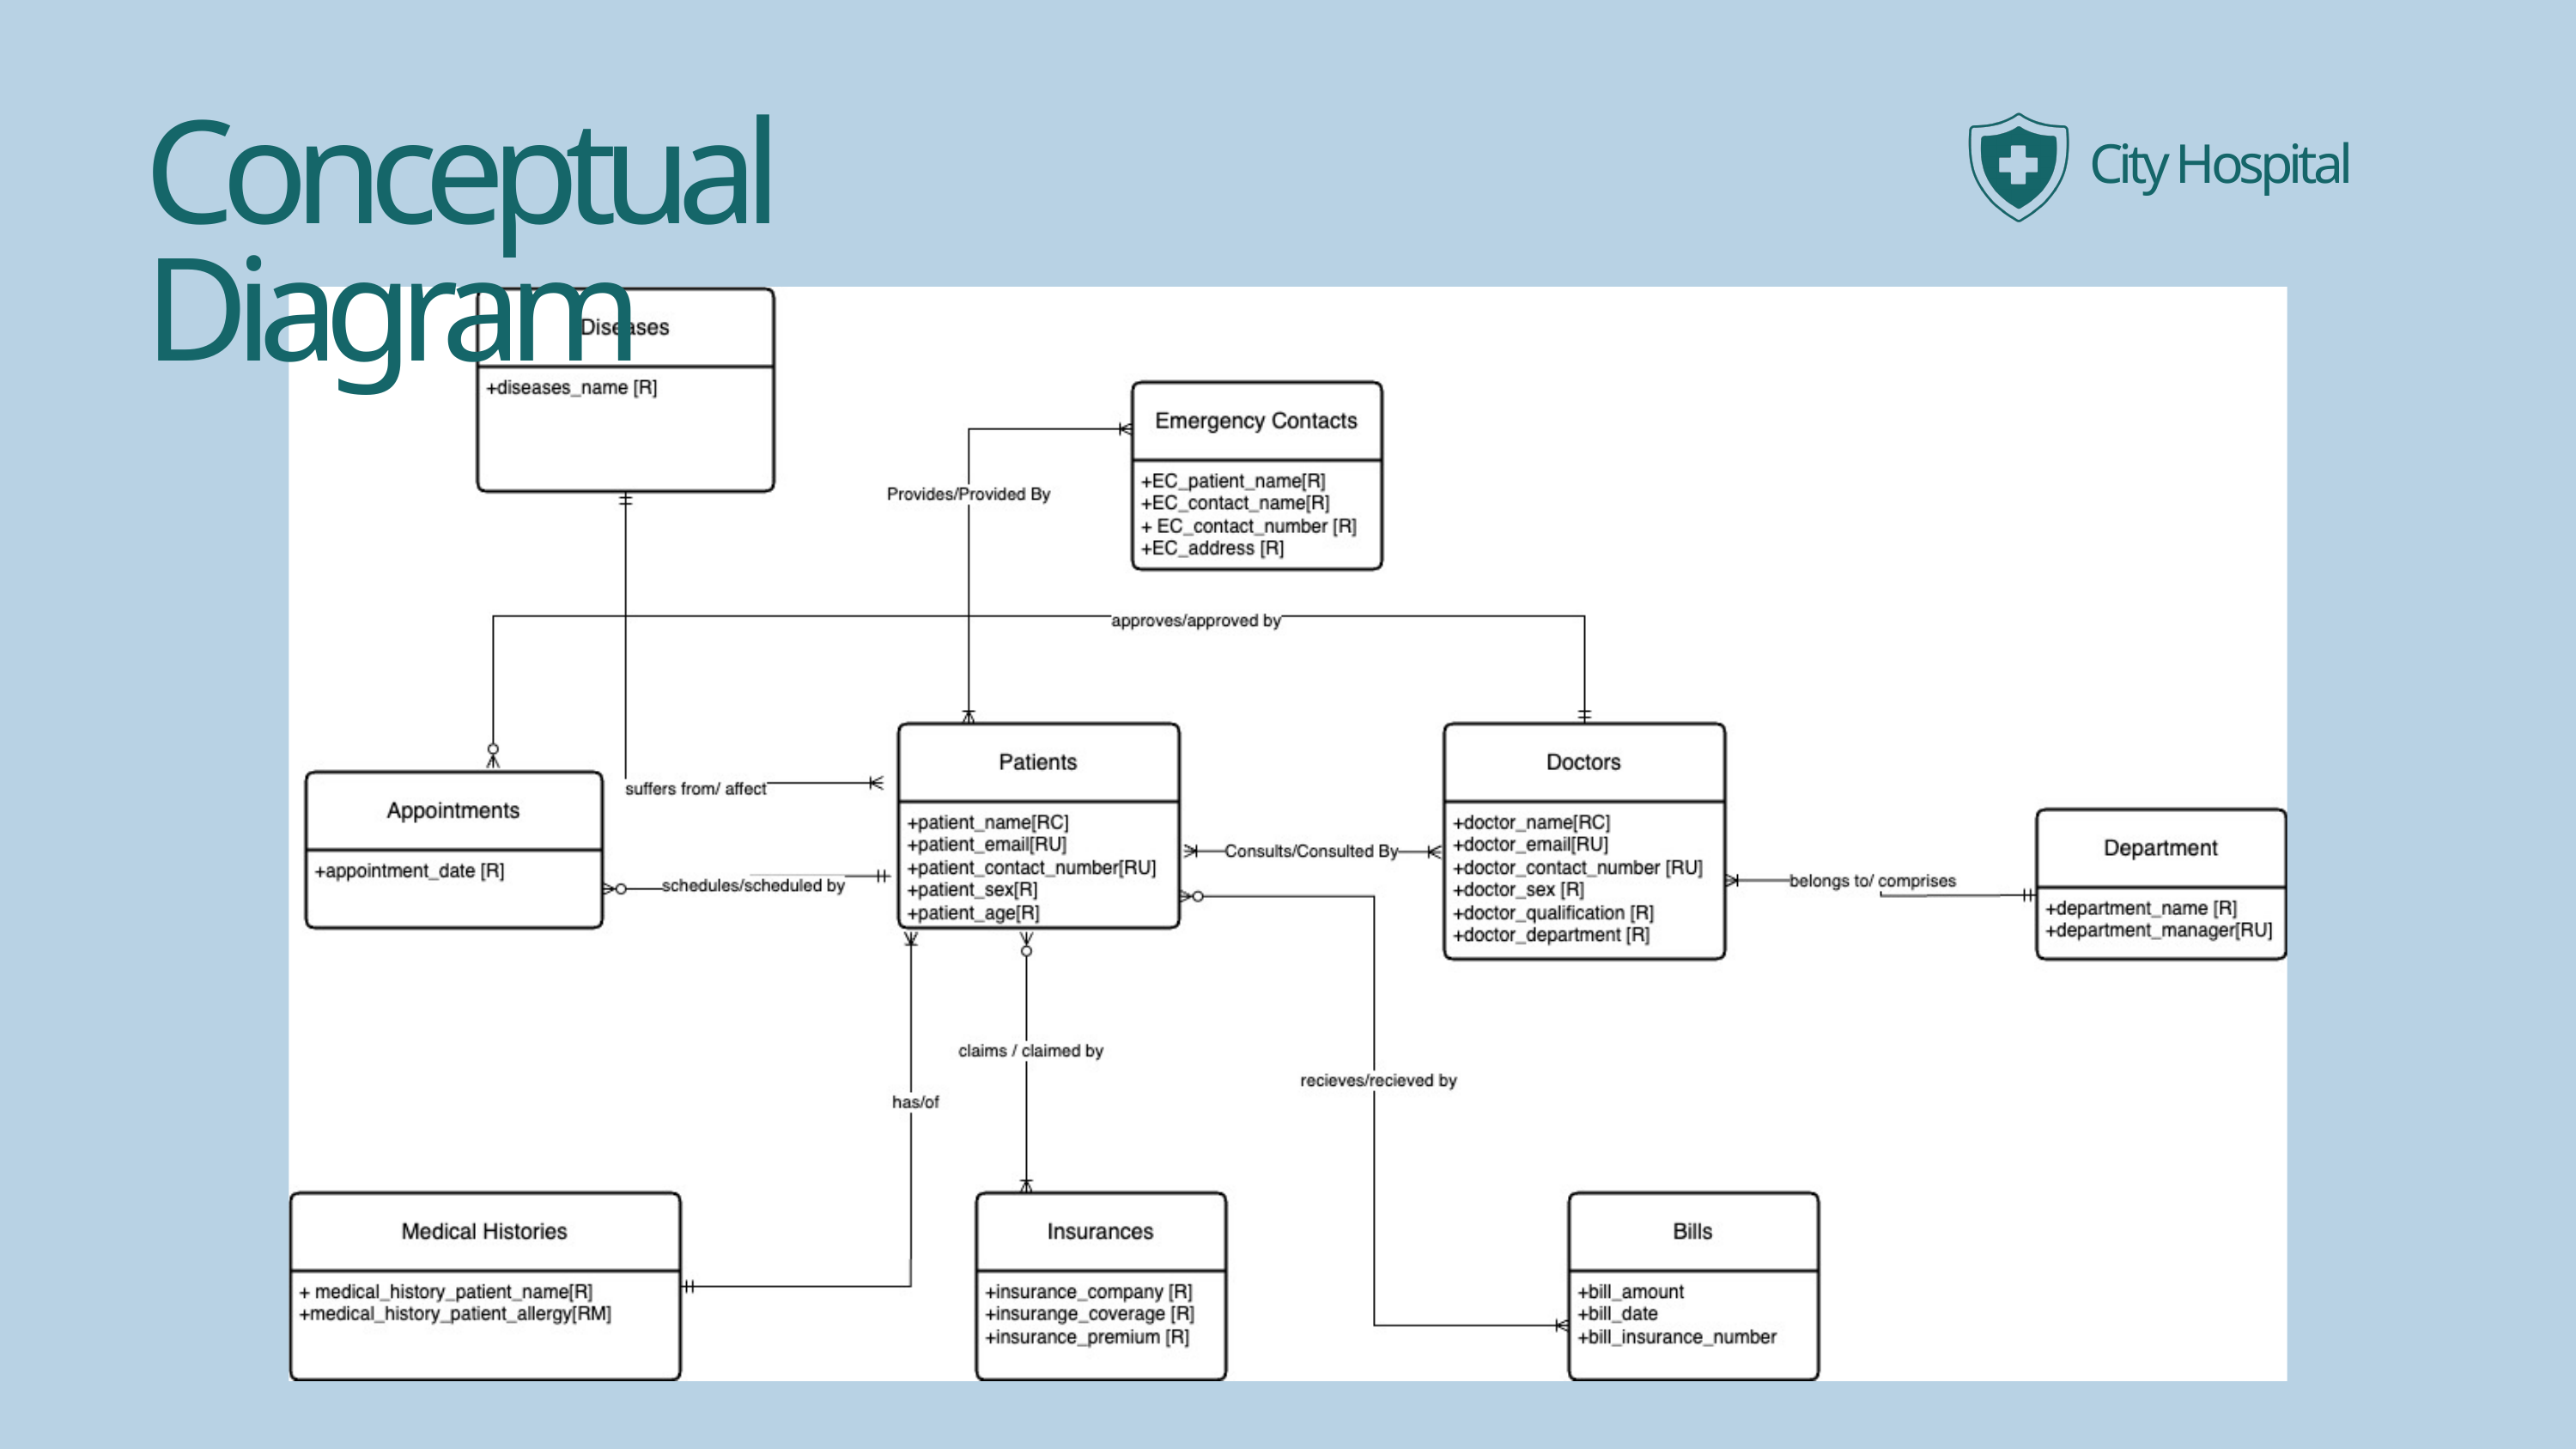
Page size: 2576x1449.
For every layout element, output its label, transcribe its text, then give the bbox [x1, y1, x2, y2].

text_box [289, 287, 2287, 1381]
text_box City Hospital [2089, 144, 2388, 195]
text_box [1967, 112, 2070, 222]
text_box Conceptual Diagram [144, 114, 1289, 390]
